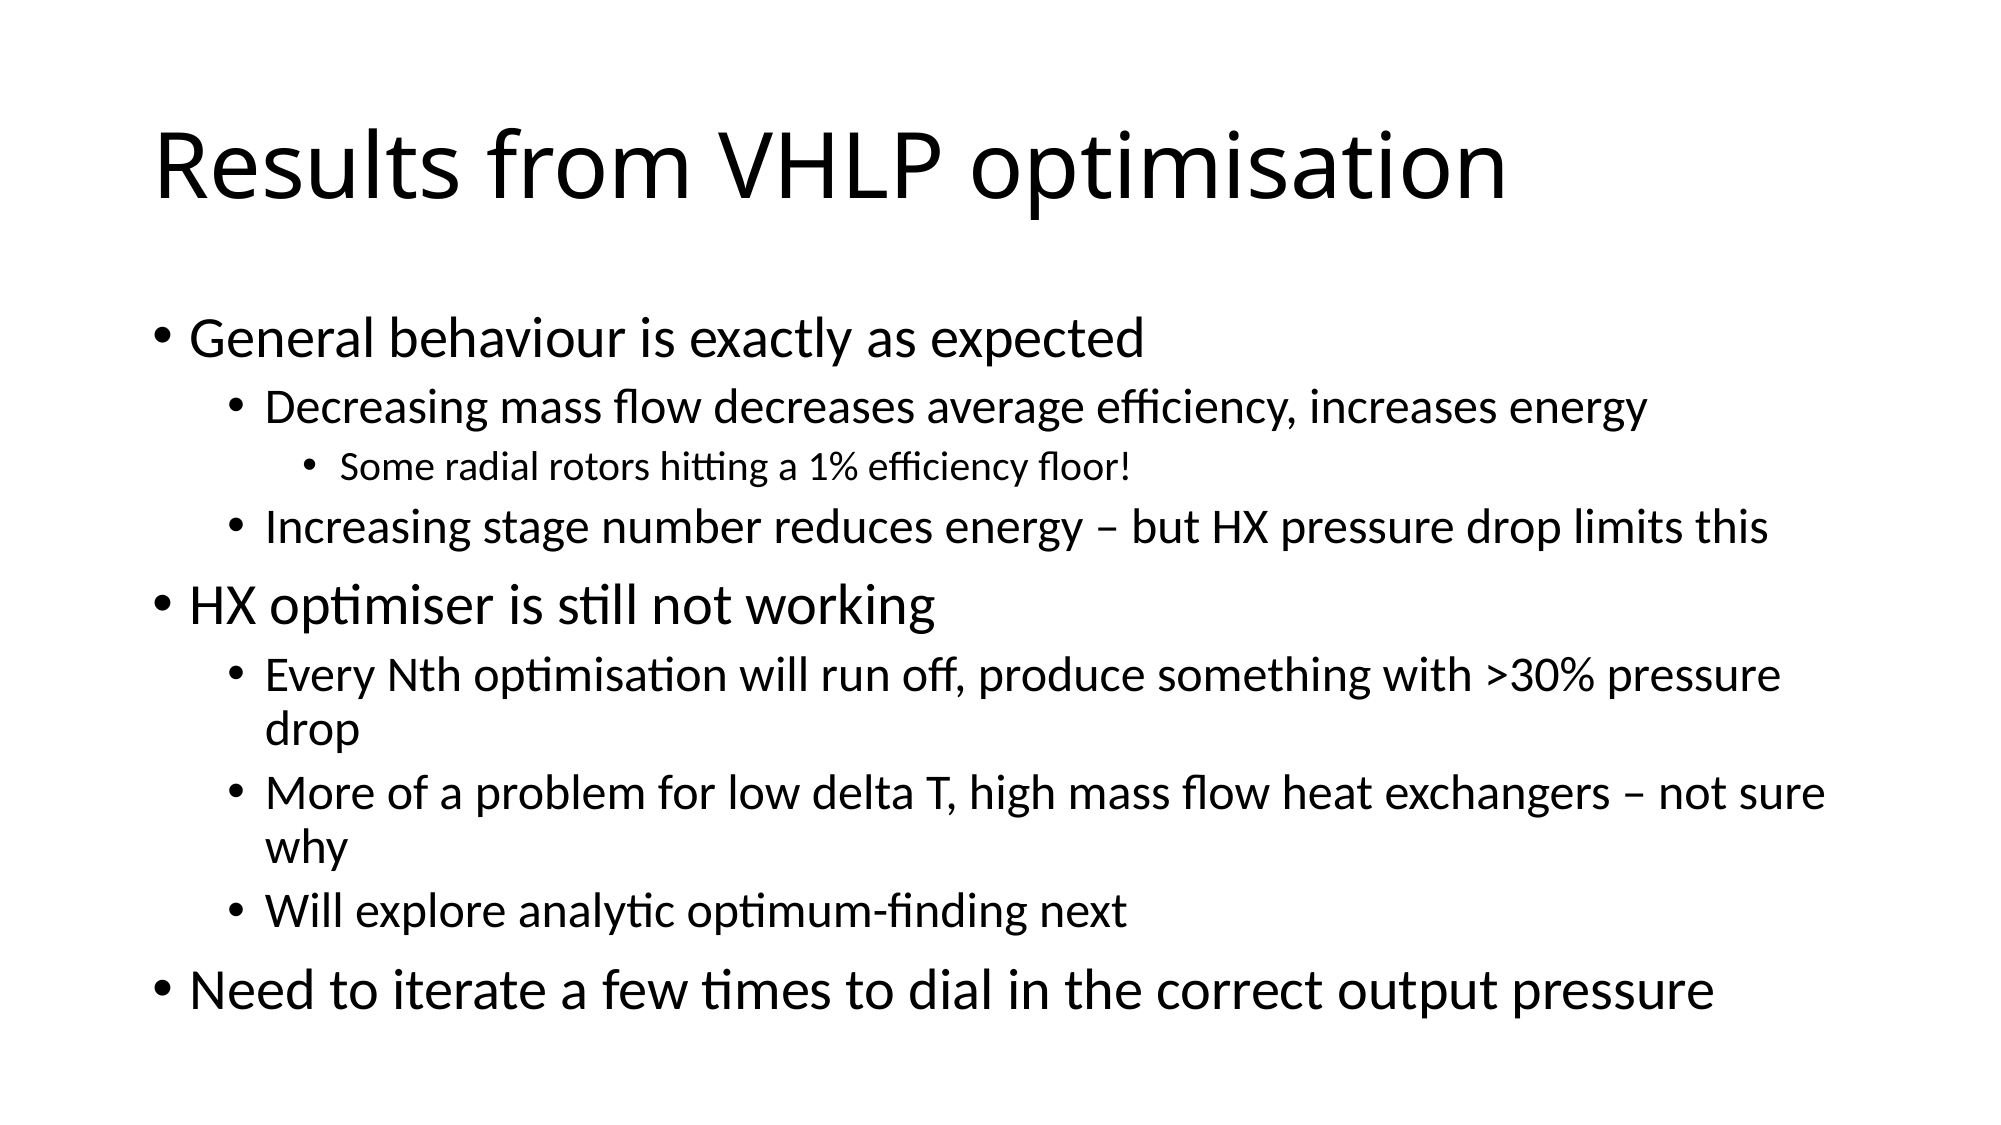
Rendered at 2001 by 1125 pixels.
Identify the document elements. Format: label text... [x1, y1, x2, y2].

title Results from VHLP optimisation [137, 59, 1863, 278]
list General behaviour is exactly as expected Decreasing mass flow decreases average efficiency, increases energy Some radial rotors hitting a 1% efficiency floor! Increasing stage number reduces energy – but HX pressure drop limits this HX optimiser is still not working Every Nth optimisation will run off, produce something with >30% pressure drop More of a problem for low delta T, high mass flow heat exchangers – not sure why Will explore analytic optimum-finding next Need to iterate a few times to dial in the correct output pressure [137, 299, 1863, 1092]
